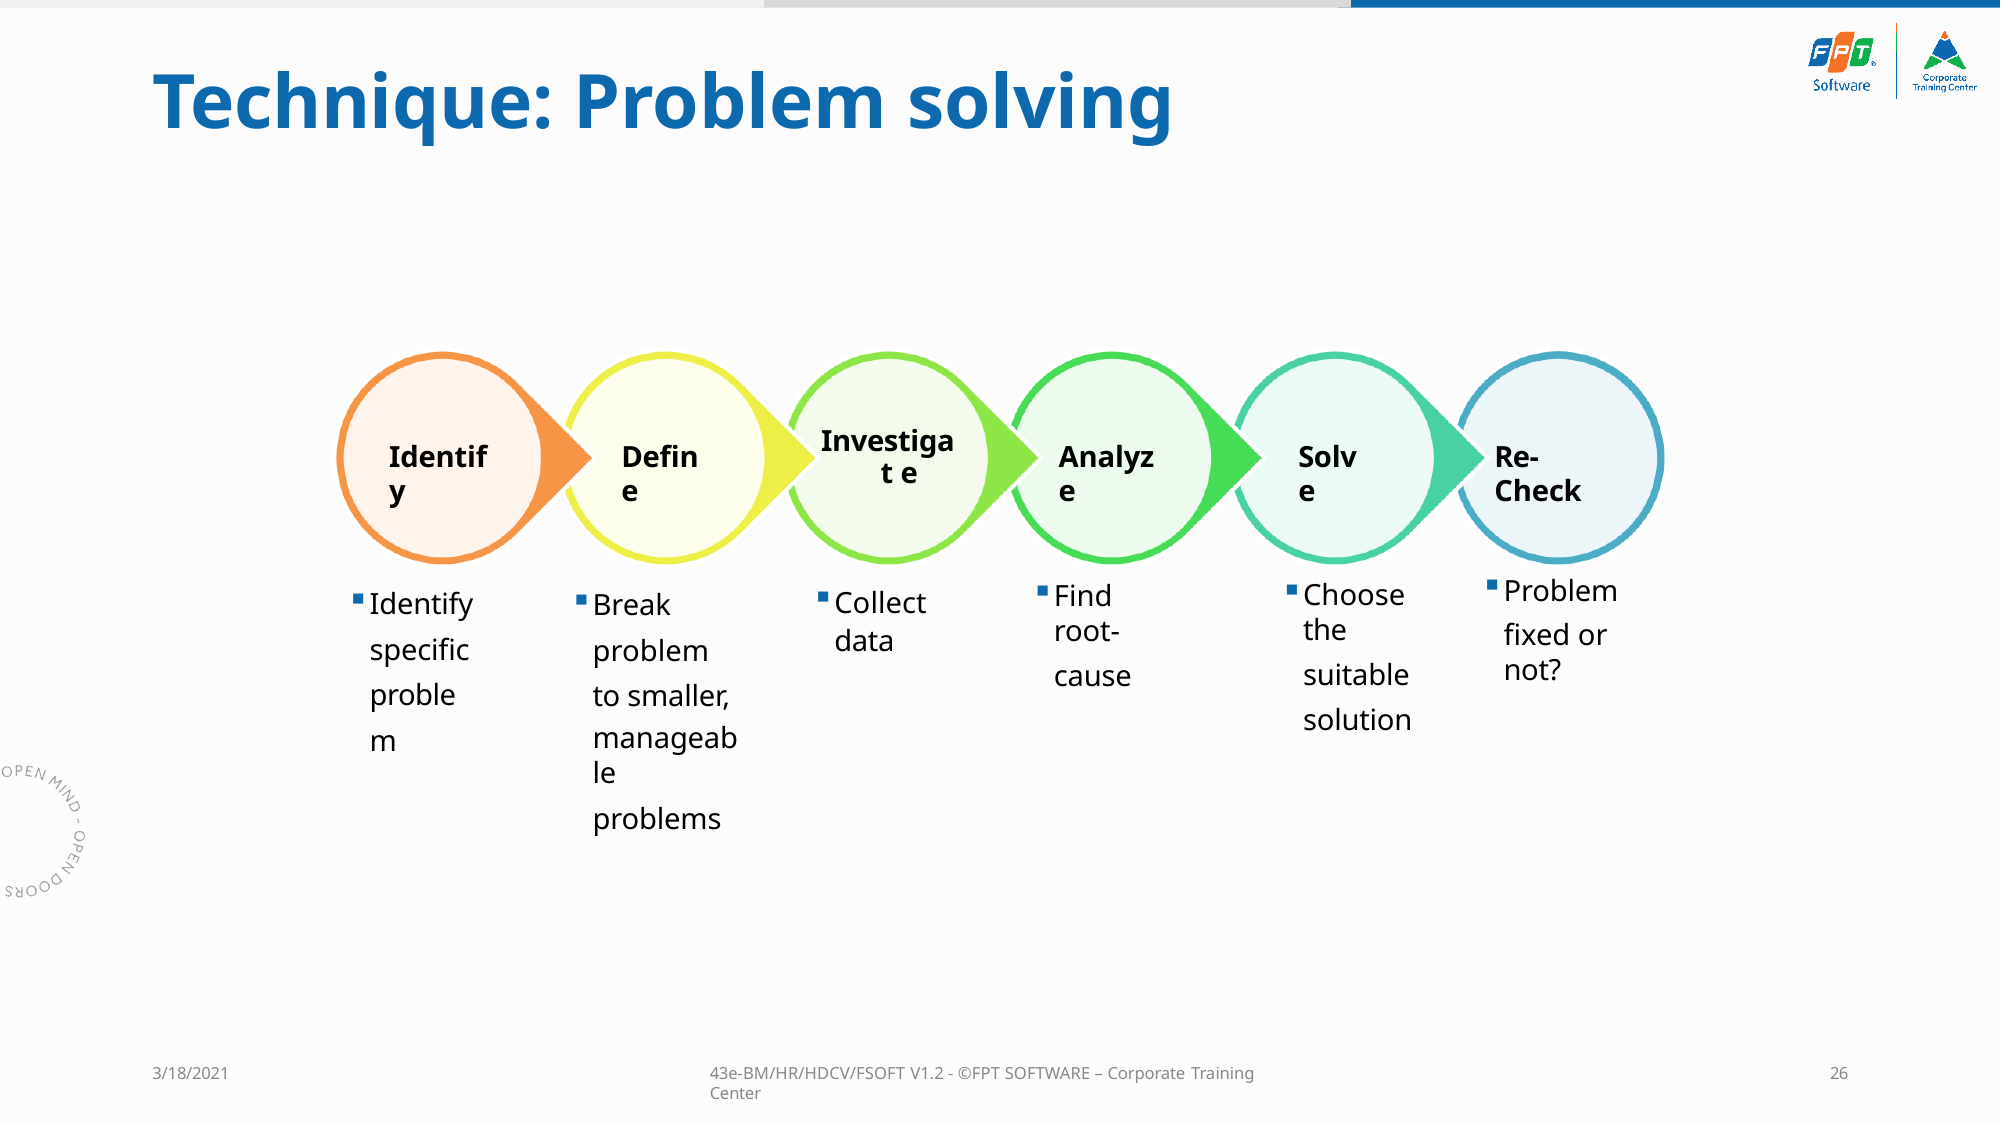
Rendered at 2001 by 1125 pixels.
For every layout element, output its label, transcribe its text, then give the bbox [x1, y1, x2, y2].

picture [0, 740, 110, 917]
text_box Collect data [813, 580, 990, 657]
text_box Break problem to smaller, manageable problems [571, 576, 753, 836]
footer 3/18/2021 [150, 1059, 231, 1125]
slide_number 43e-BM/HR/HDCV/FSOFT V1.2 - ©FPT SOFTWARE – Corporate Training Center [707, 1059, 1294, 1125]
text_box Find root- cause [1032, 576, 1185, 692]
slide_number 26 [1823, 1059, 1857, 1125]
picture [332, 347, 1668, 568]
picture [1808, 23, 1977, 99]
text_box Choose the suitable solution [1282, 576, 1452, 737]
text_box Problem fixed or not? [1482, 575, 1667, 687]
title Technique: Problem solving [150, 51, 1762, 242]
text_box Identify specific problem [348, 576, 480, 757]
